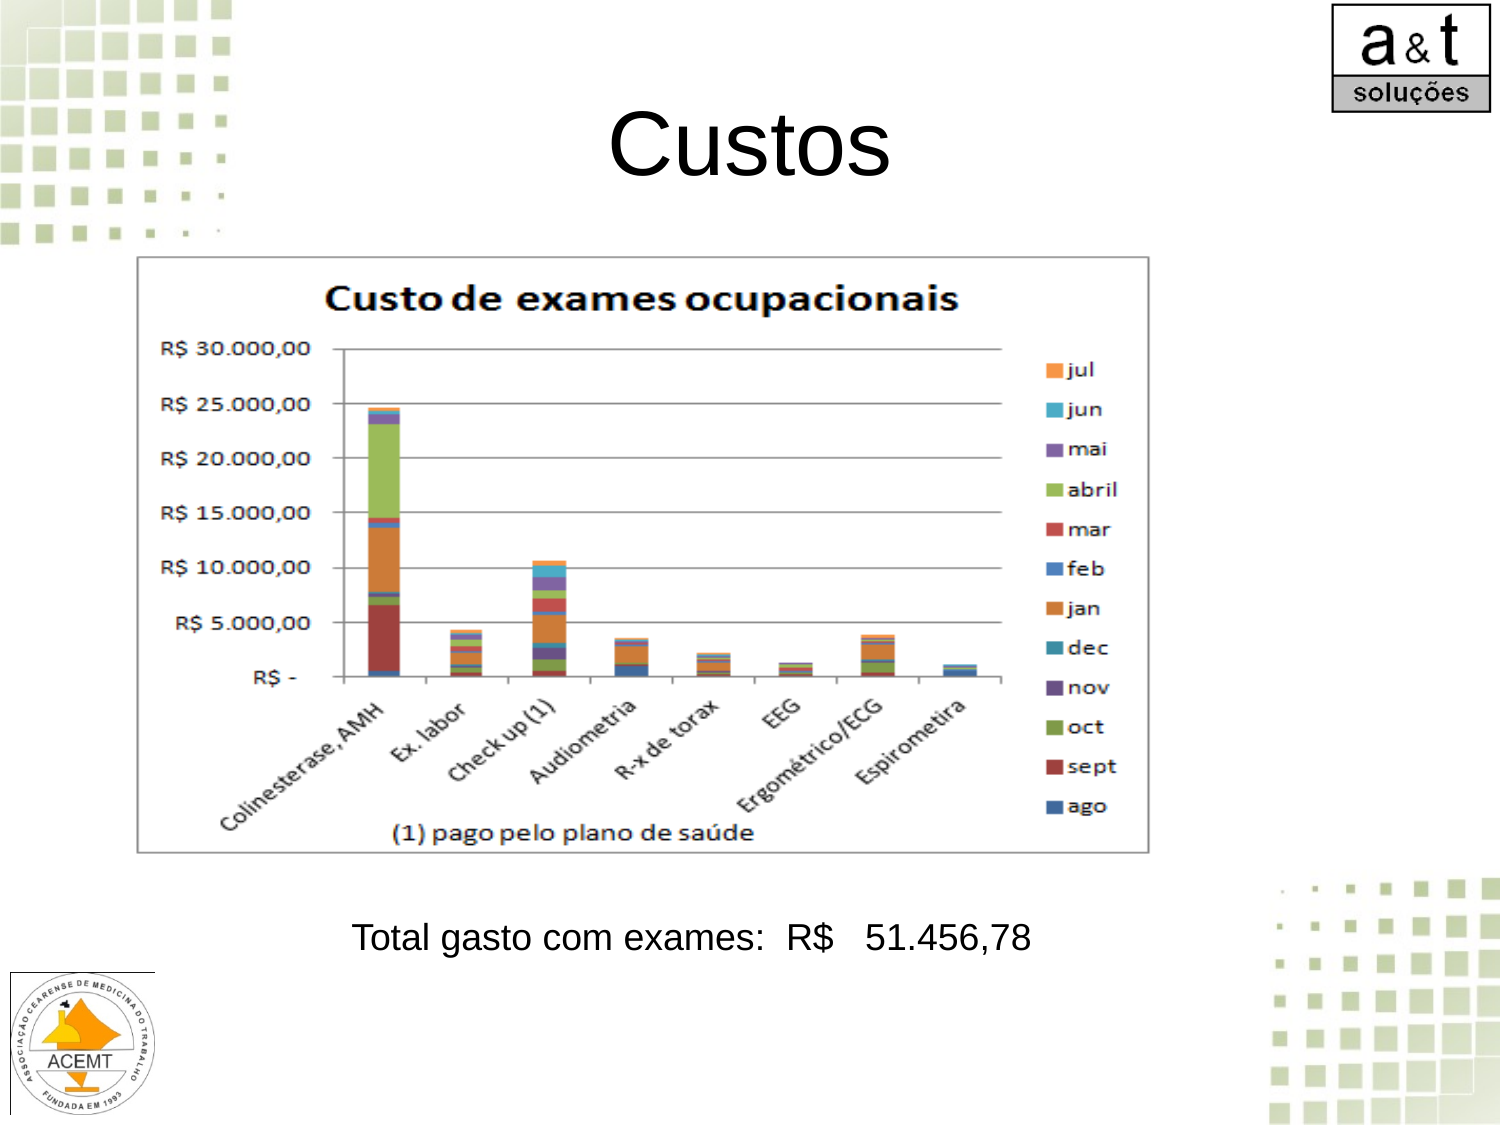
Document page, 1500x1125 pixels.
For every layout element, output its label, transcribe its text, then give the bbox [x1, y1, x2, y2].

title Custos [74, 44, 1426, 233]
picture [10, 972, 155, 1115]
picture [1328, 0, 1500, 118]
text_box Total gasto com exames: R$ 51.456,78 [336, 905, 1069, 965]
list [135, 255, 1152, 858]
picture [0, 0, 243, 256]
picture [1257, 869, 1500, 1125]
